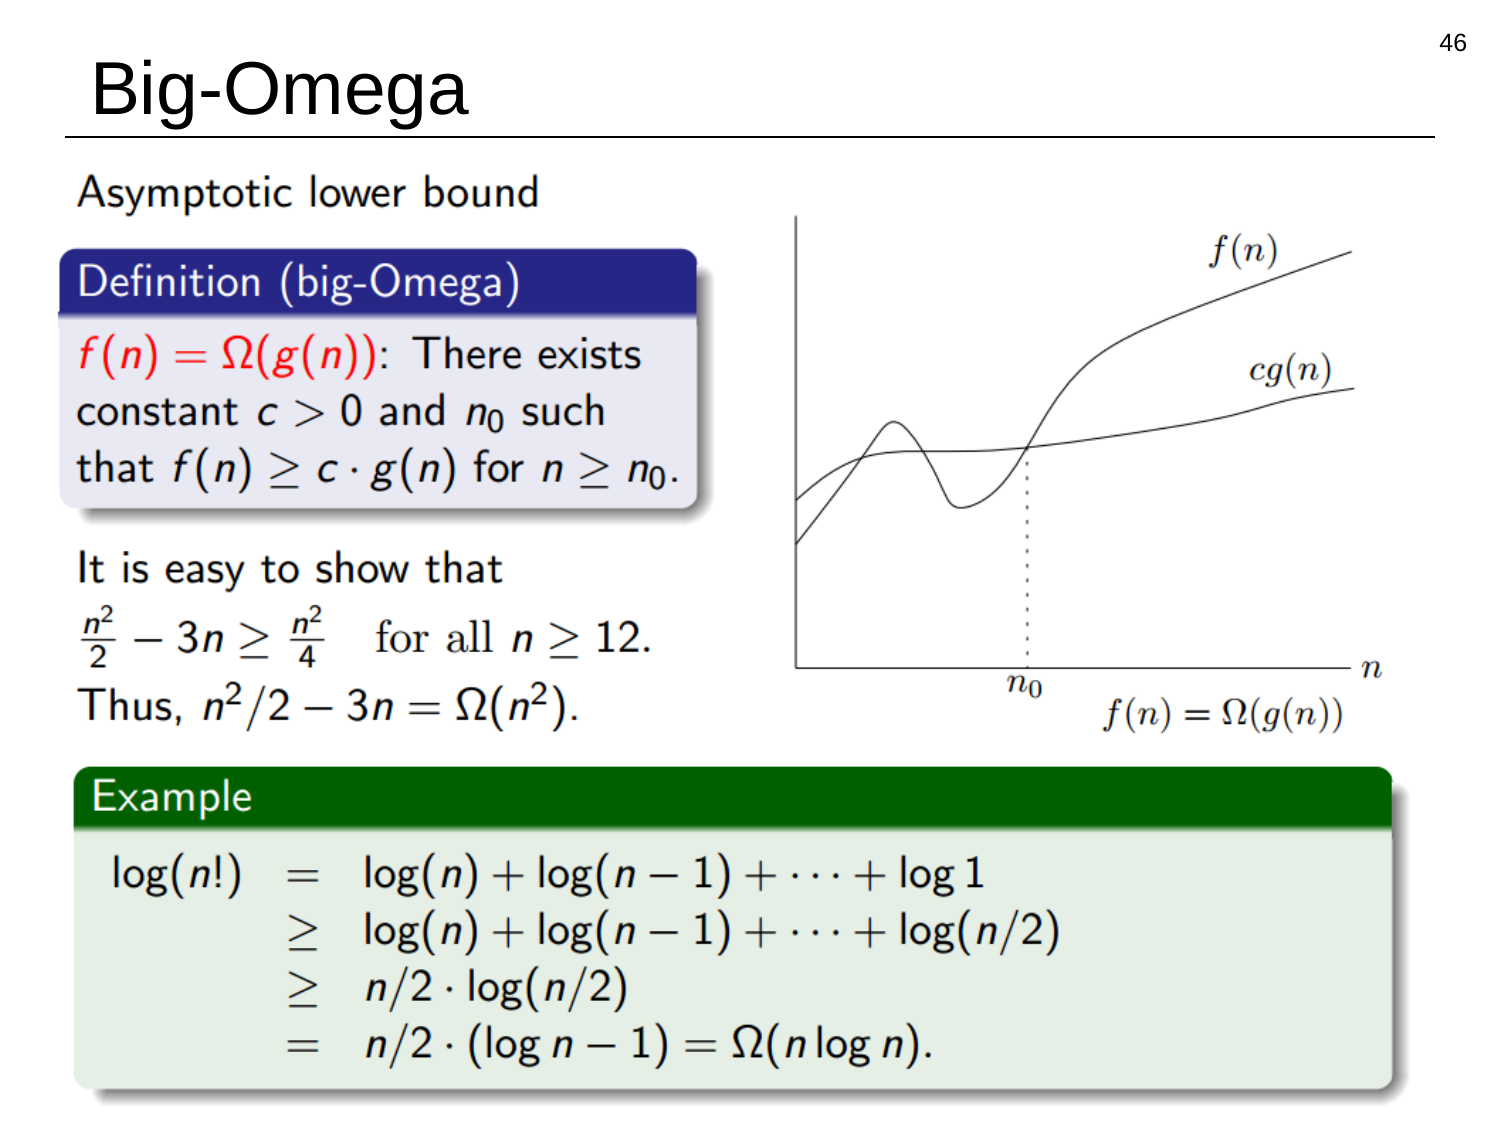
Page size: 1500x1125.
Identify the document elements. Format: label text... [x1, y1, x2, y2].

title Big-Omega [75, 20, 1425, 138]
slide_number 46 [1131, 18, 1483, 62]
picture [54, 160, 1426, 1120]
